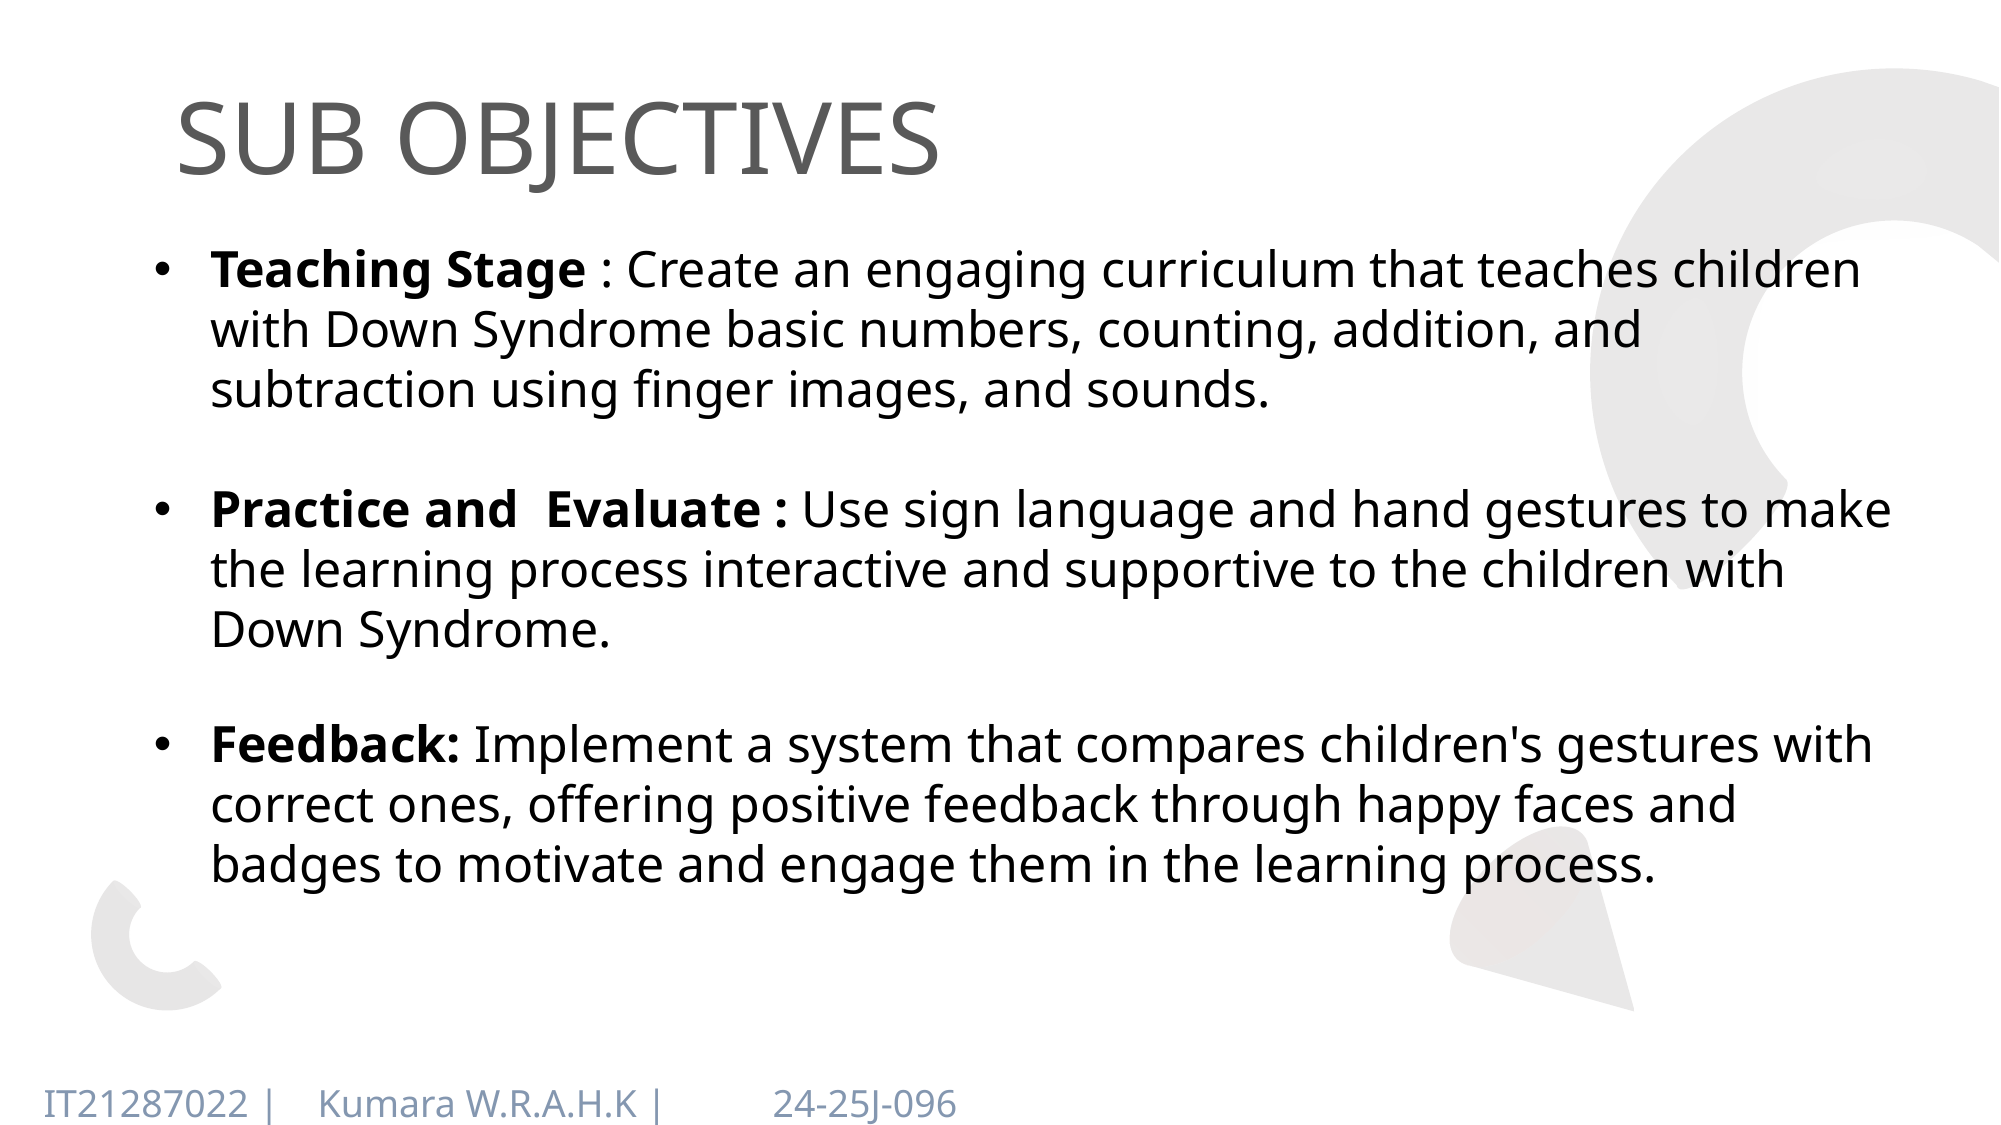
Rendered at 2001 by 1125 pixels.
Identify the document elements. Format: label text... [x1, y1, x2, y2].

text_box SUB OBJECTIVES [175, 87, 2000, 231]
text_box Teaching Stage : Create an engaging curriculum that teaches children with Down Syndrome basic numbers, counting, addition, and subtraction using finger images, and sounds. Practice and Evaluate : Use sign language and hand gestures to make the learning process interactive and supportive to the children with Down Syndrome. Feedback: Implement a system that compares children's gestures with correct ones, offering positive feedback through happy faces and badges to motivate and engage them in the learning process. [138, 230, 1931, 1125]
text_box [43, 1049, 1039, 1125]
